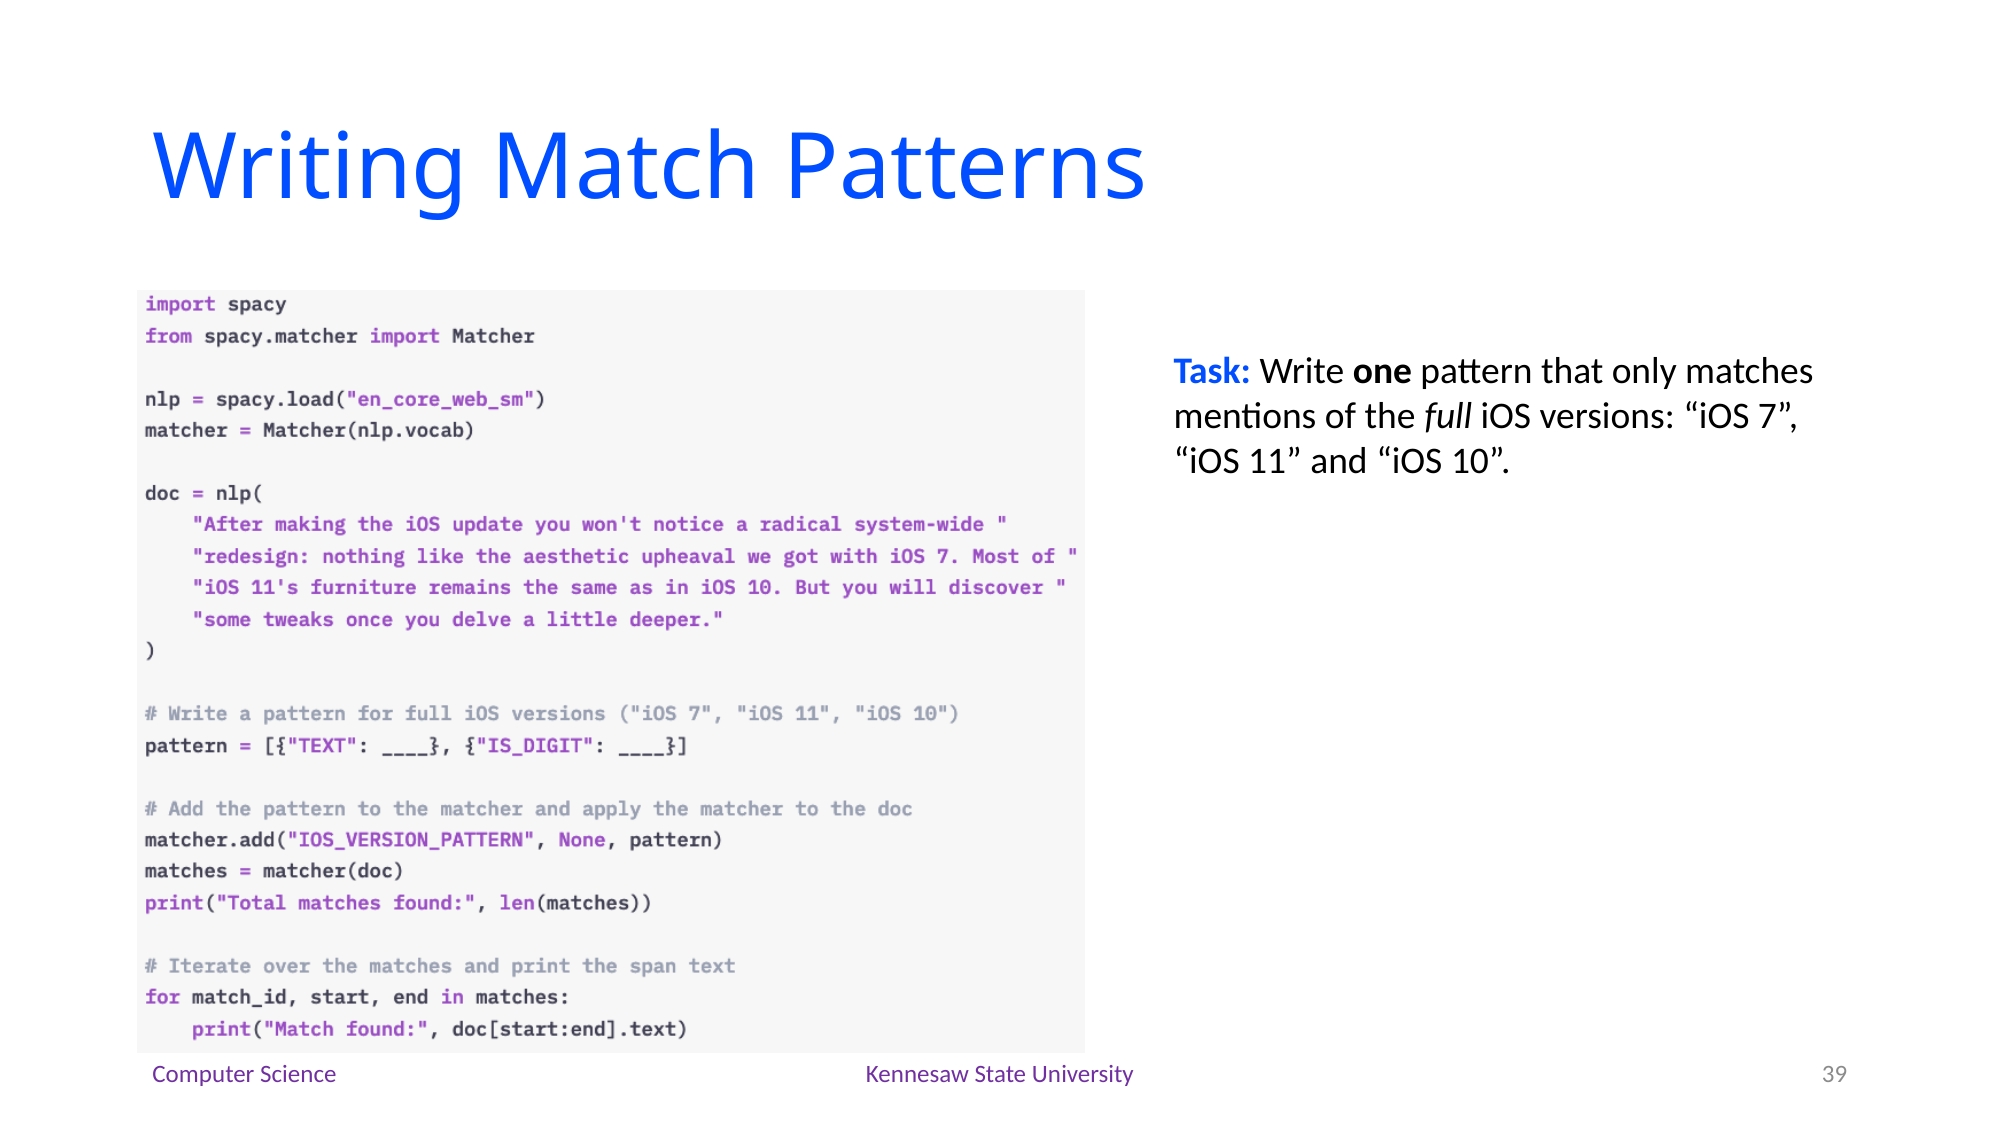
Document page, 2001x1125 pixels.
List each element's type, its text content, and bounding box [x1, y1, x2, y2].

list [137, 290, 1085, 1053]
slide_number Computer Science [137, 1053, 588, 1103]
title Writing Match Patterns [137, 59, 1863, 278]
footer Kennesaw State University [662, 1042, 1338, 1103]
text_box Task: Write one pattern that only matches mentions of the full iOS versions: “iOS 7”, “iOS 11” and “iOS 10”. [1158, 338, 1885, 489]
slide_number 39 [1412, 1042, 1863, 1103]
